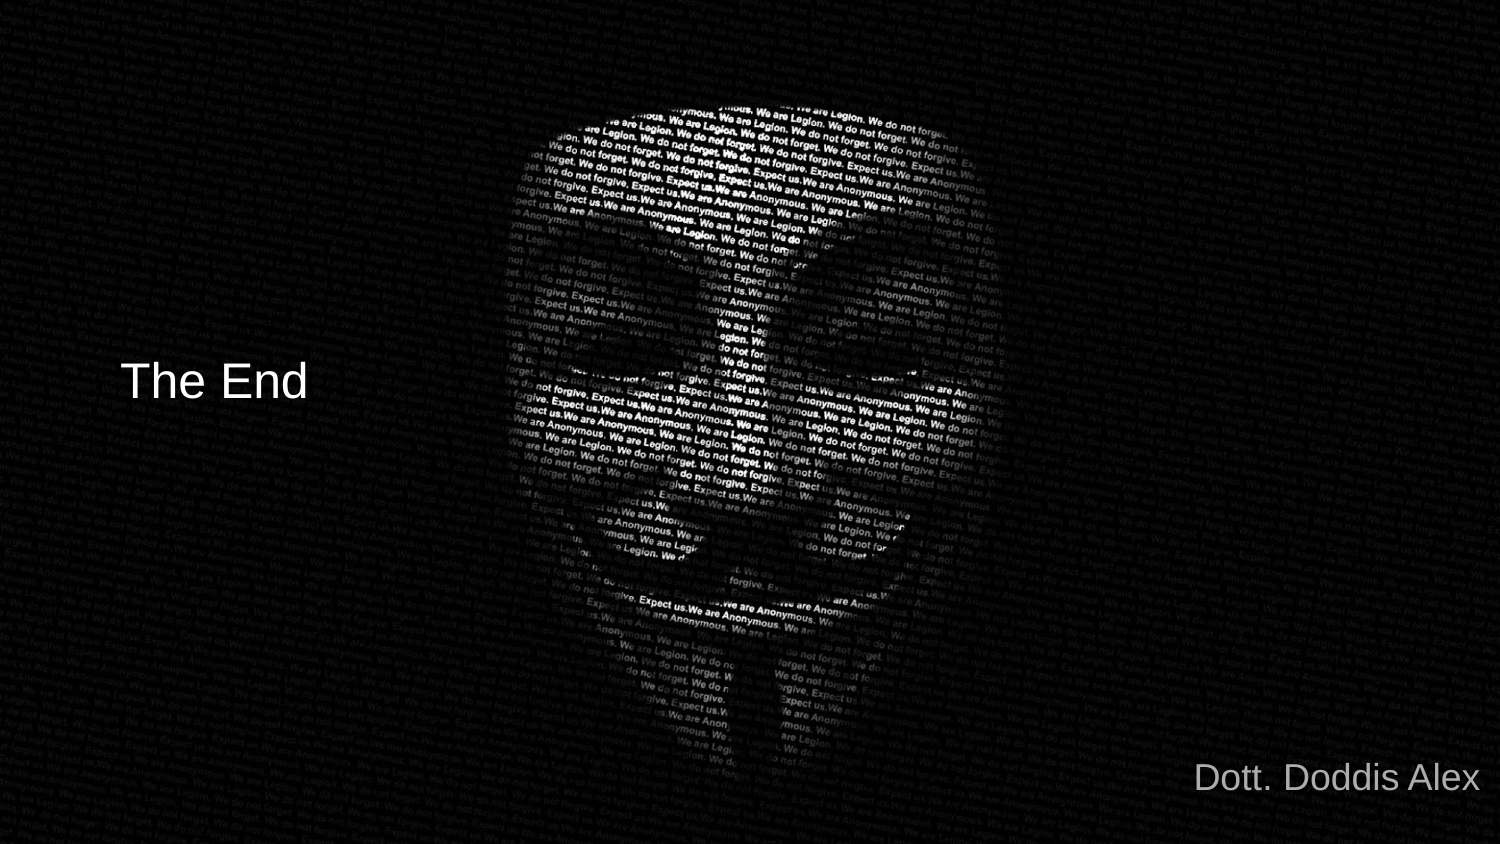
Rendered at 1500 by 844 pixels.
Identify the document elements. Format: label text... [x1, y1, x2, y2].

picture [0, 0, 1500, 844]
list Dott. Doddis Alex [1178, 731, 1500, 844]
title The End [105, 333, 349, 437]
